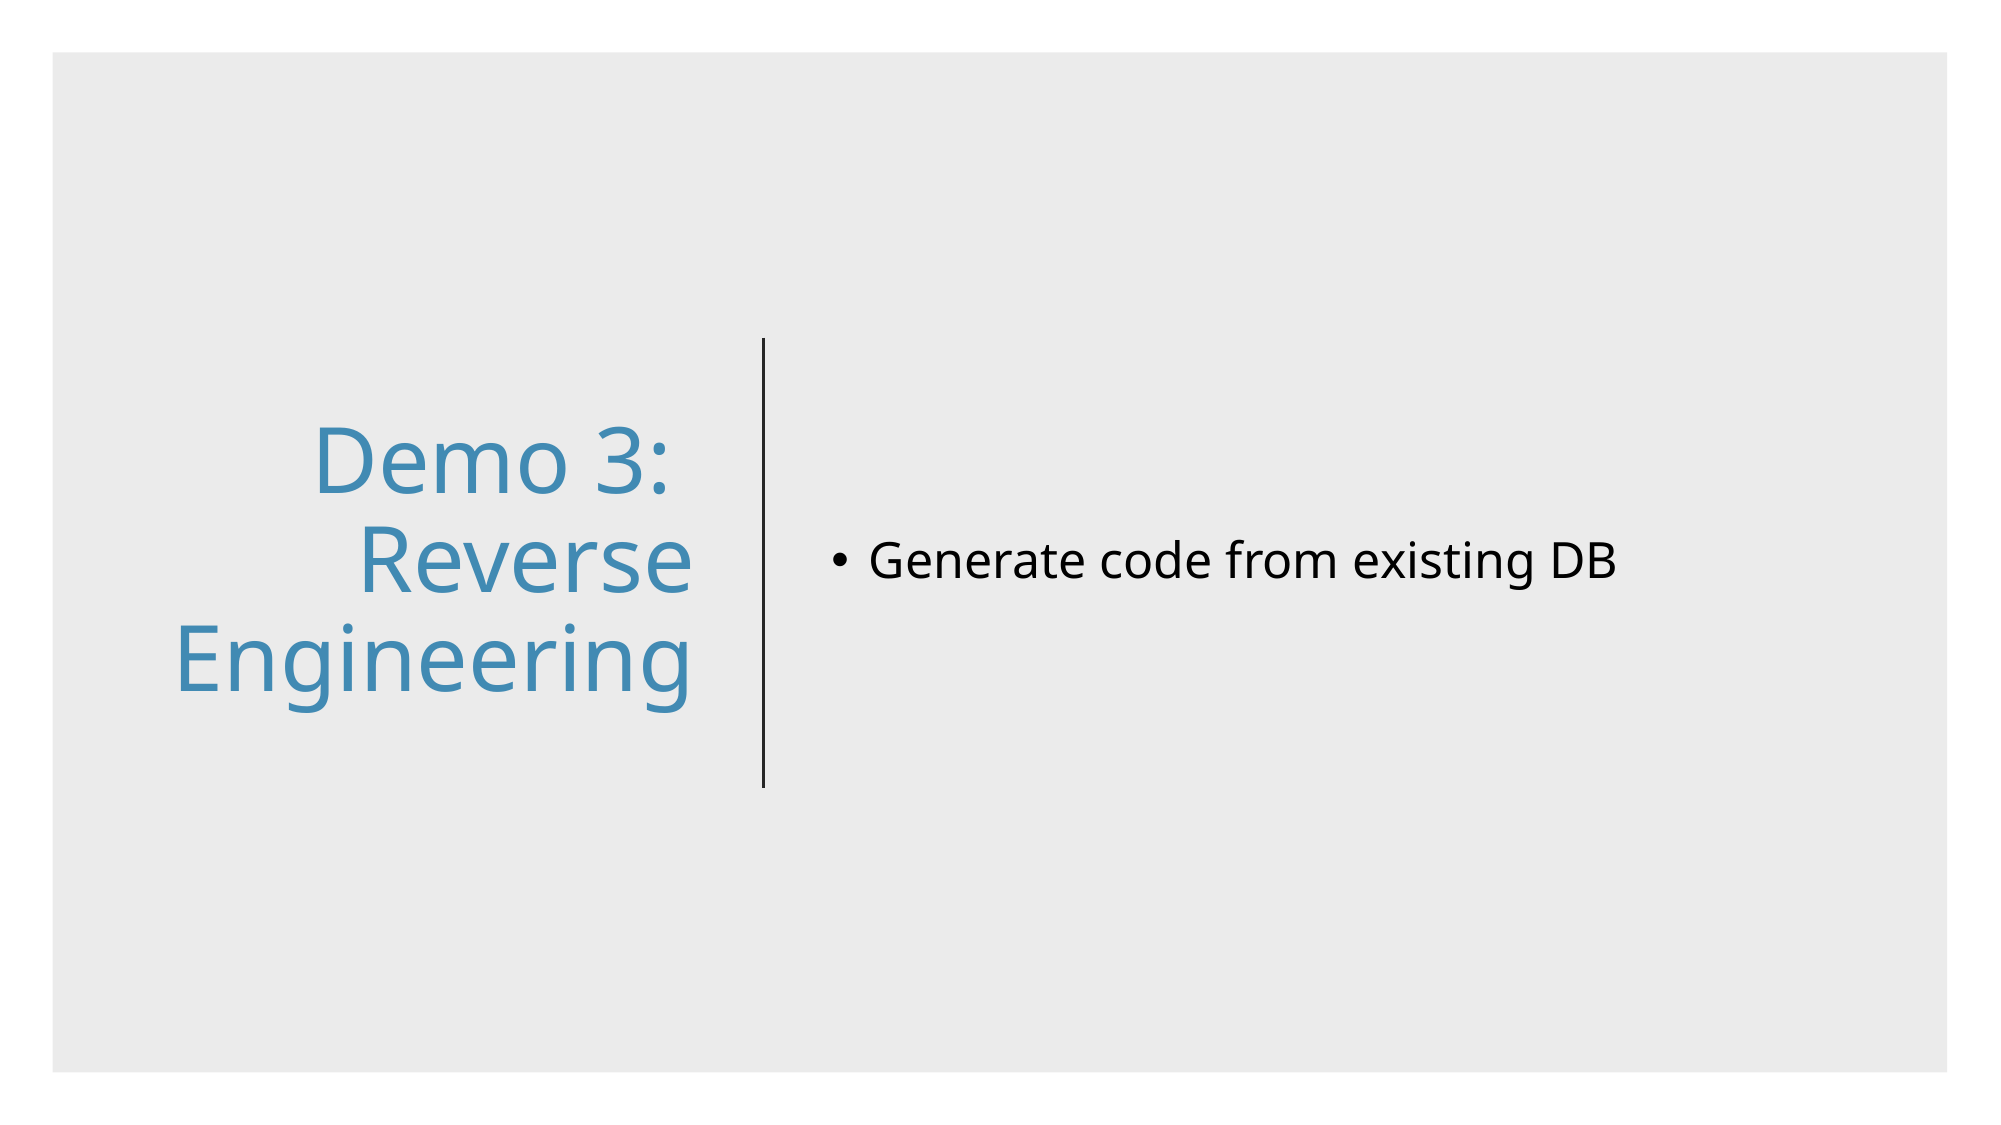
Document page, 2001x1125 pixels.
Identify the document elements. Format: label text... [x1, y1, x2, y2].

list Generate code from existing DB [816, 158, 1863, 967]
title Demo 3: Reverse Engineering [137, 158, 711, 967]
text_box [52, 51, 1948, 1073]
